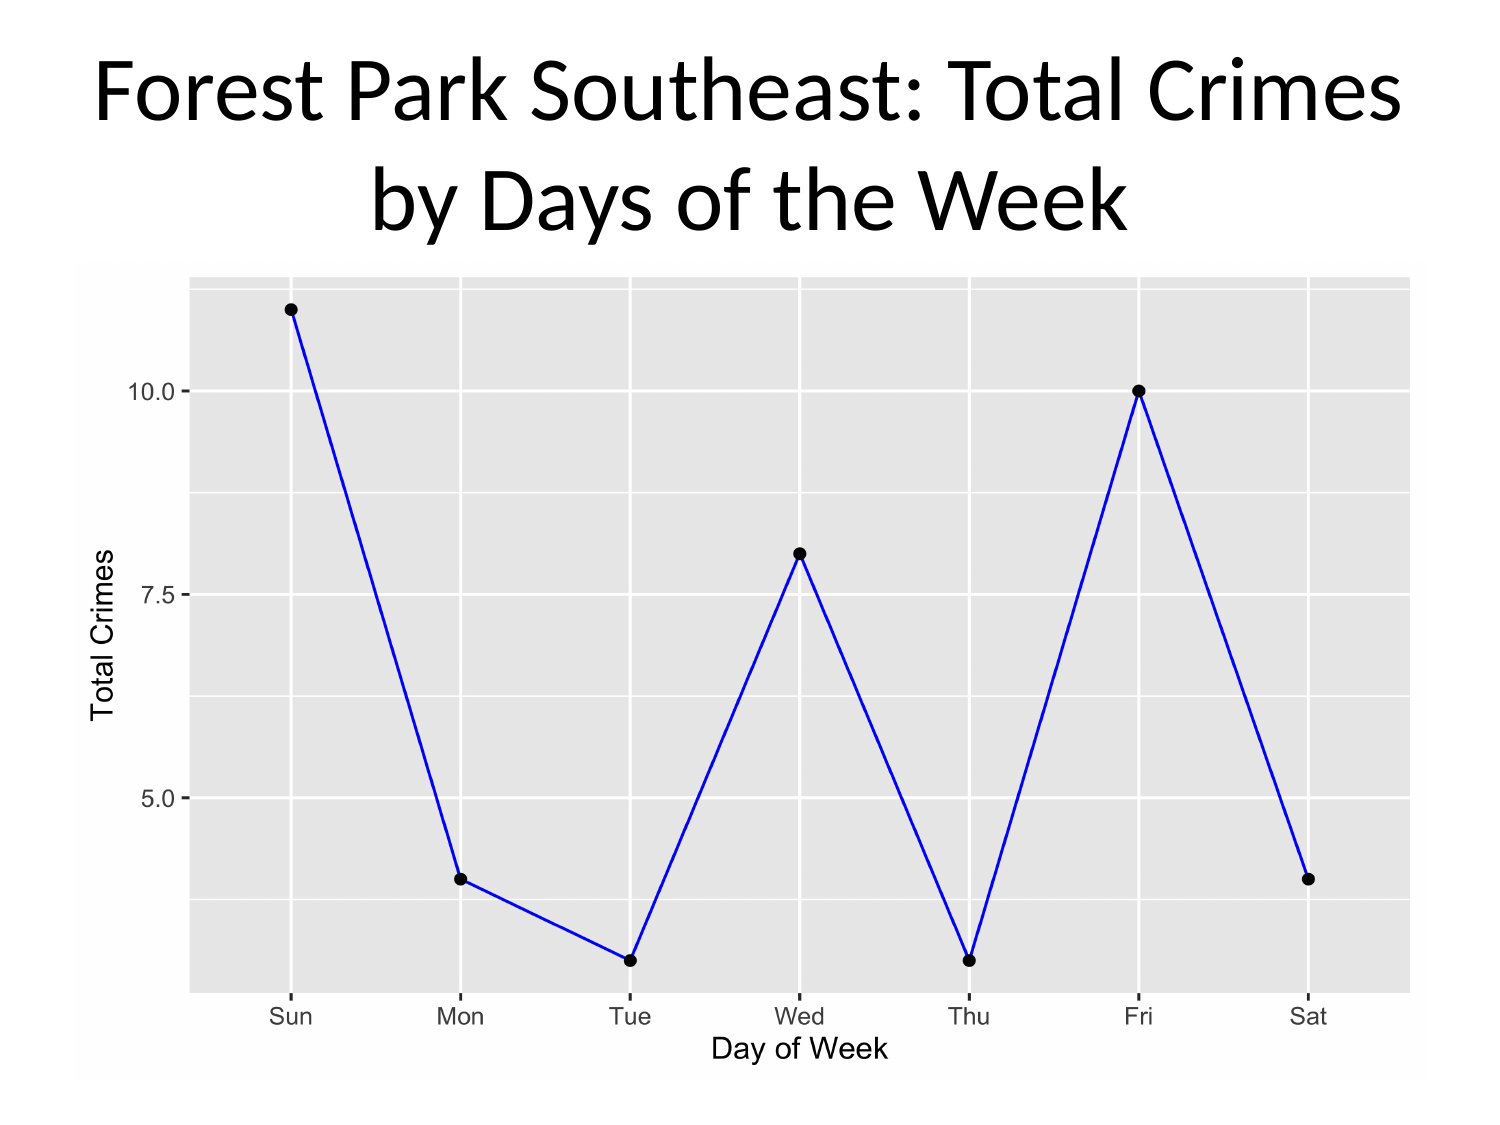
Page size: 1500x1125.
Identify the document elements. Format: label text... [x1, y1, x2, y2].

title Forest Park Southeast: Total Crimes by Days of the Week [75, 45, 1425, 233]
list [74, 262, 1426, 1081]
